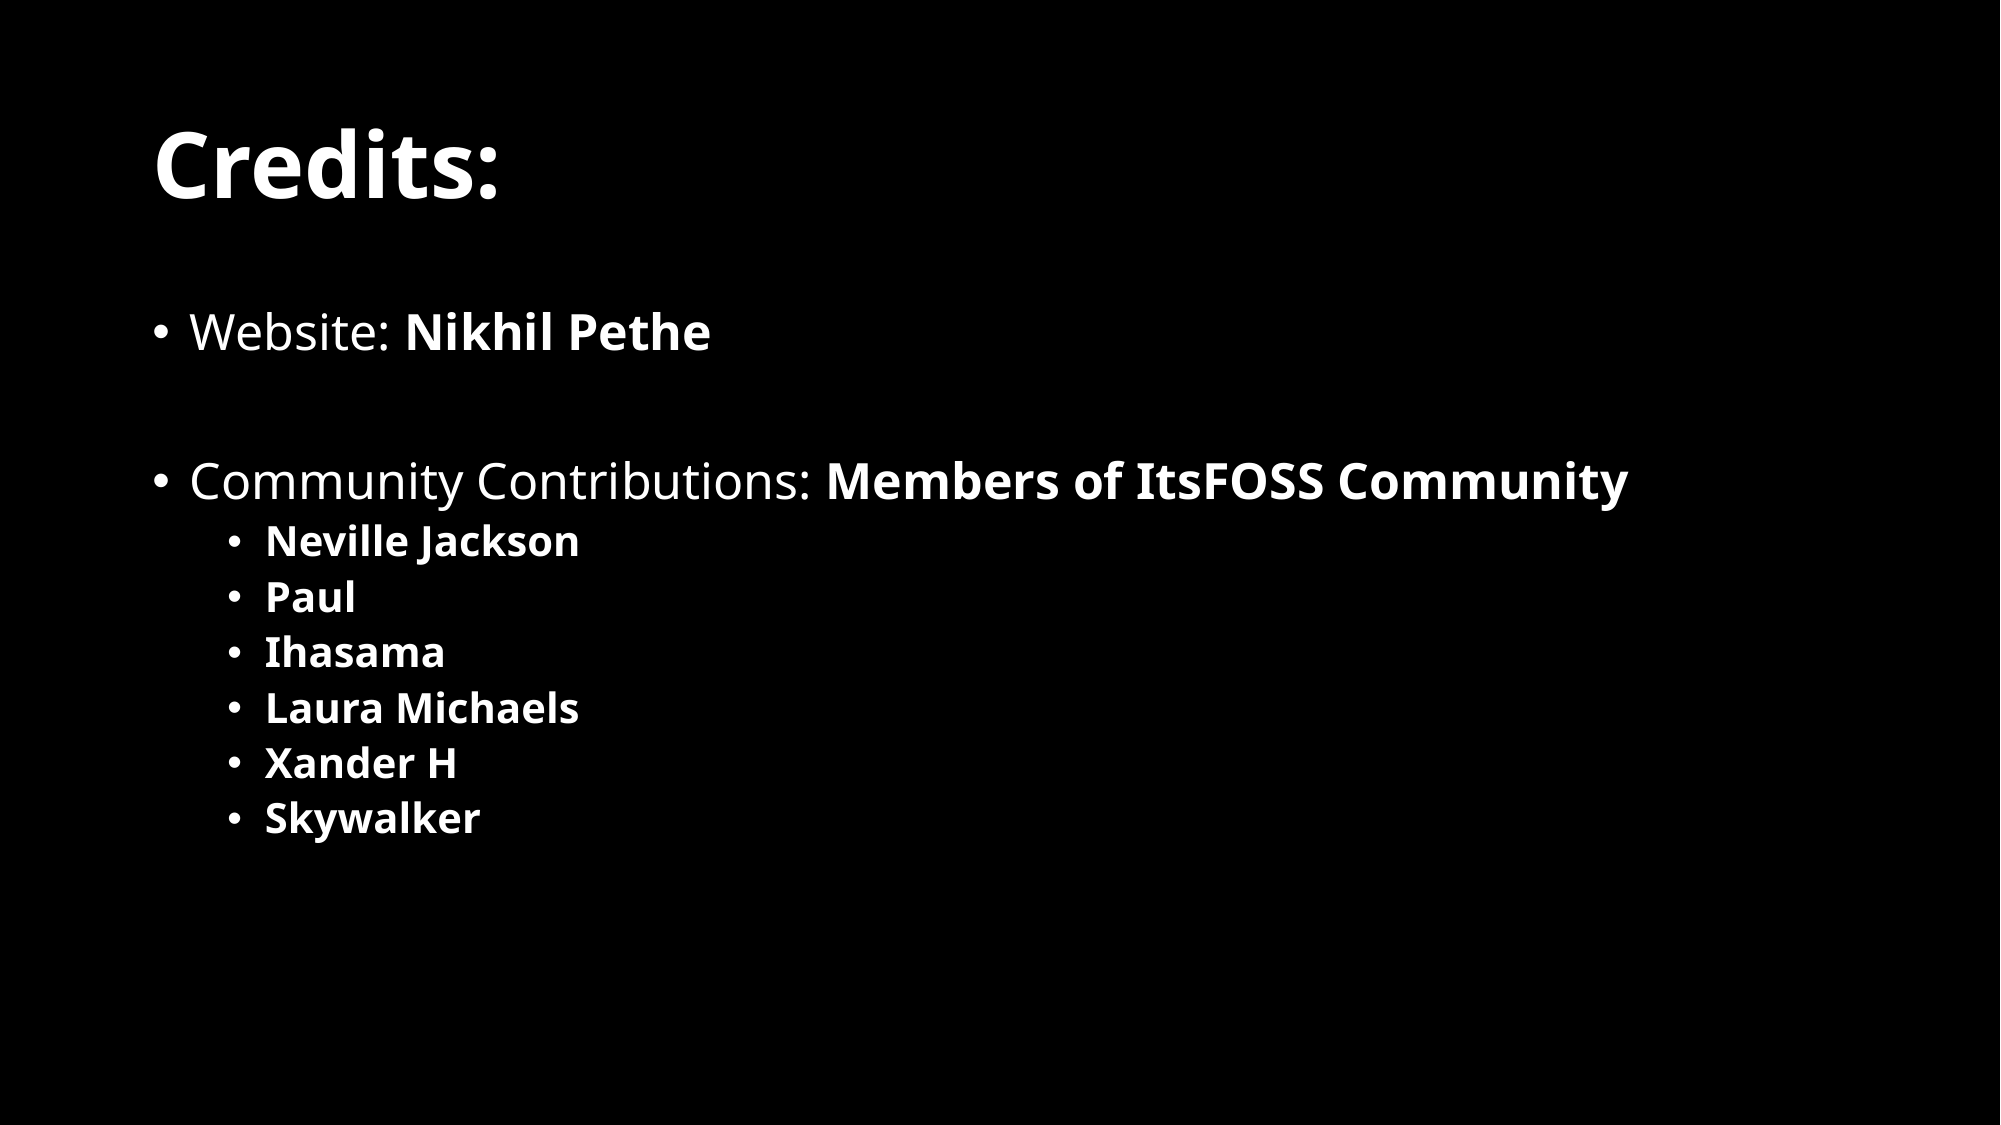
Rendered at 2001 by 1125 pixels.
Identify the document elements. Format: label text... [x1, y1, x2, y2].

title Credits: [137, 59, 1863, 278]
list Website: Nikhil Pethe Community Contributions: Members of ItsFOSS Community Neville Jackson Paul Ihasama Laura Michaels Xander H Skywalker [137, 299, 1863, 1014]
